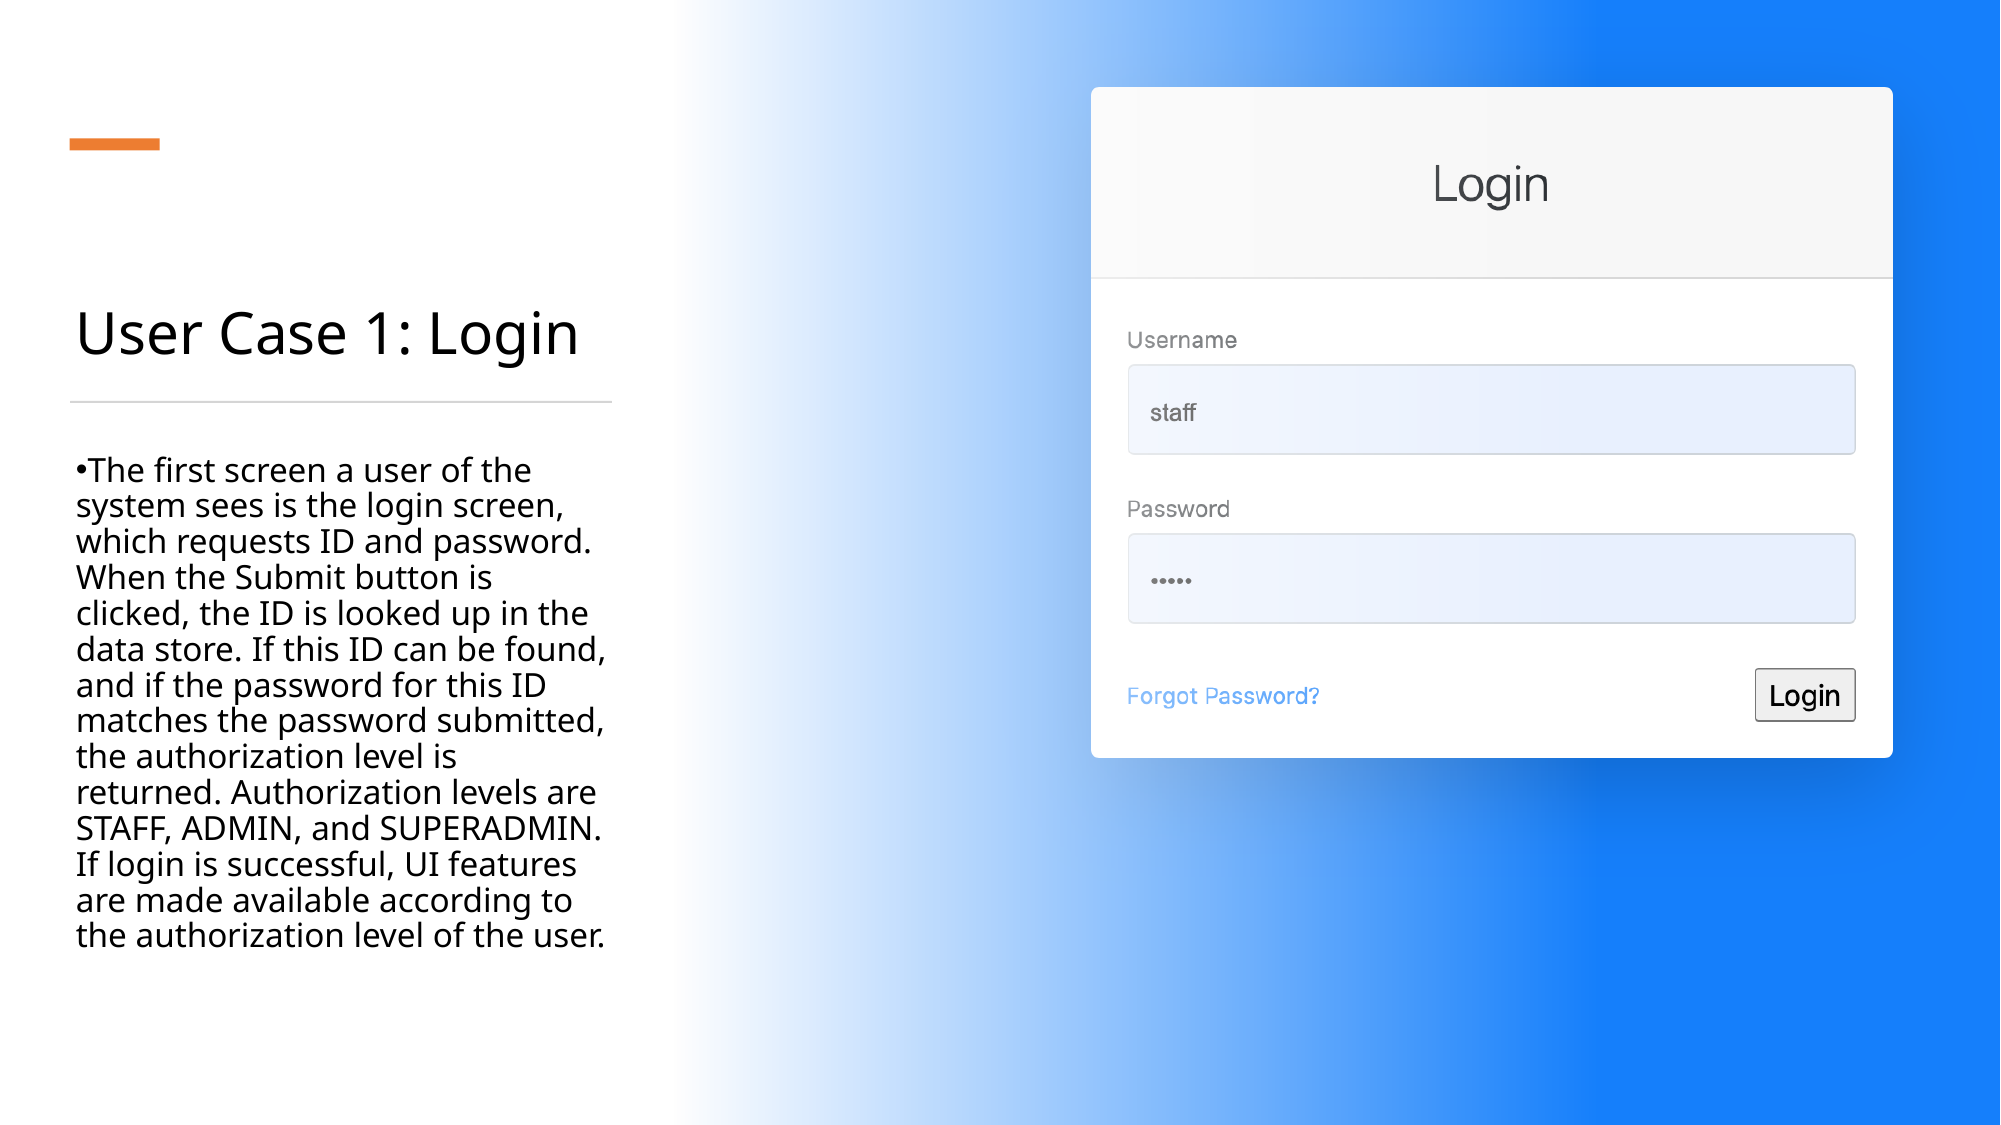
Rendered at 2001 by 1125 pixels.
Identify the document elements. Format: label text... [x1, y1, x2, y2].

picture [577, 0, 2000, 1125]
text_box [69, 137, 161, 151]
text_box [0, 0, 577, 1125]
text_box The first screen a user of the system sees is the login screen, which requests ID and password. When the Submit button is clicked, the ID is looked up in the data store. If this ID can be found, and if the password for this ID matches the password submitted, the authorization level is returned. Authorization levels are STAFF, ADMIN, and SUPERADMIN. If login is successful, UI features are made available according to the authorization level of the user. [60, 445, 577, 972]
title User Case 1: Login [60, 190, 577, 375]
